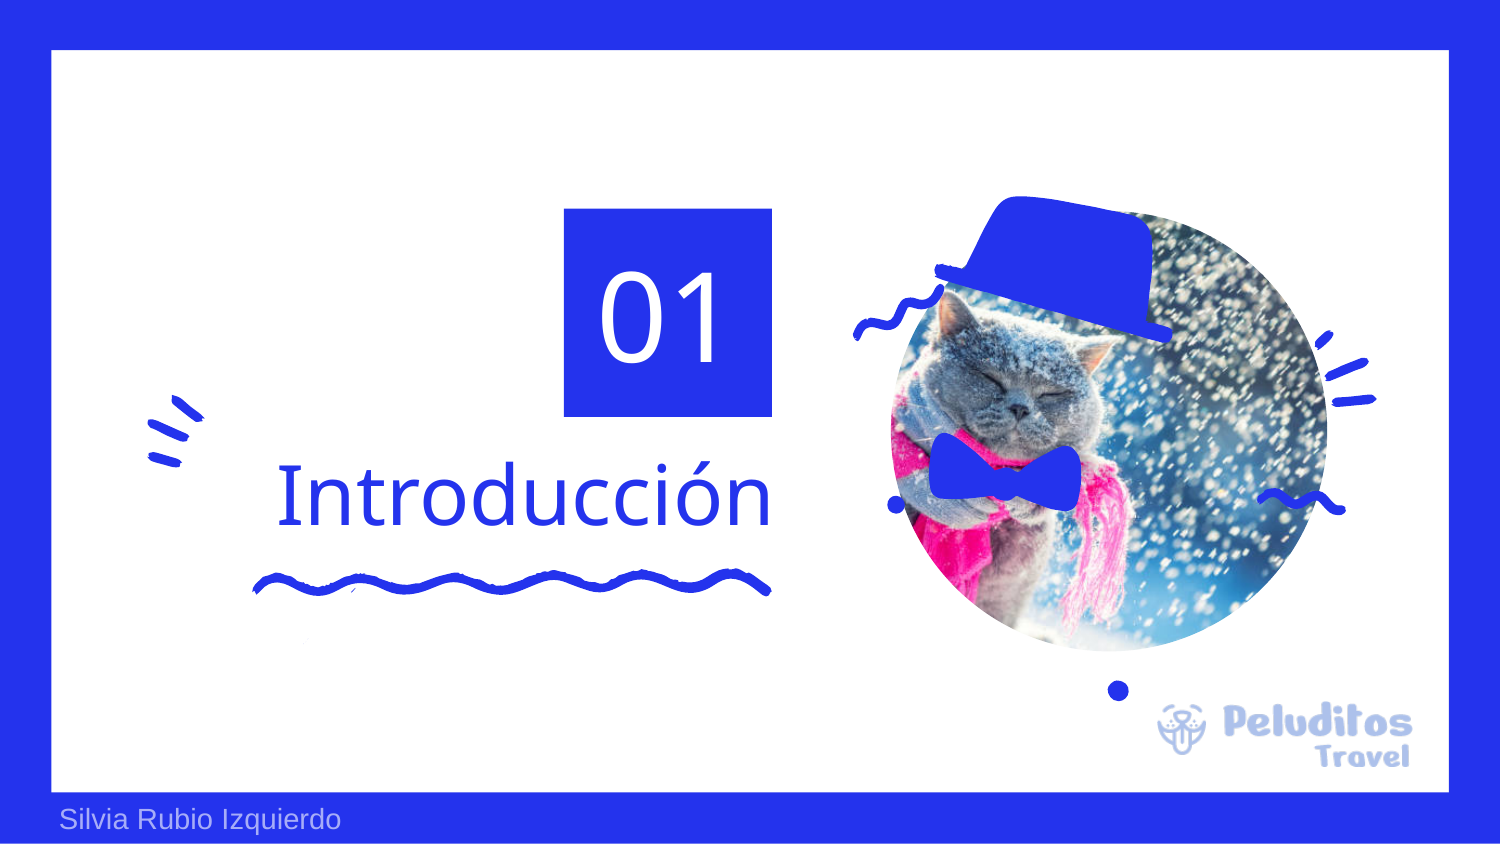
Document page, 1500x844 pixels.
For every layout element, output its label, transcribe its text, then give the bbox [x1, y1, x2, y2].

title Introducción [129, 419, 791, 558]
text_box [1107, 680, 1129, 702]
text_box [995, 196, 1104, 209]
text_box Silvia Rubio Izquierdo [44, 793, 512, 843]
picture [1156, 701, 1413, 767]
title 01 [563, 208, 772, 417]
text_box [1332, 501, 1346, 516]
picture [890, 210, 1328, 652]
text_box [144, 396, 197, 467]
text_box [1308, 334, 1383, 409]
text_box [252, 568, 772, 597]
text_box [852, 317, 885, 342]
